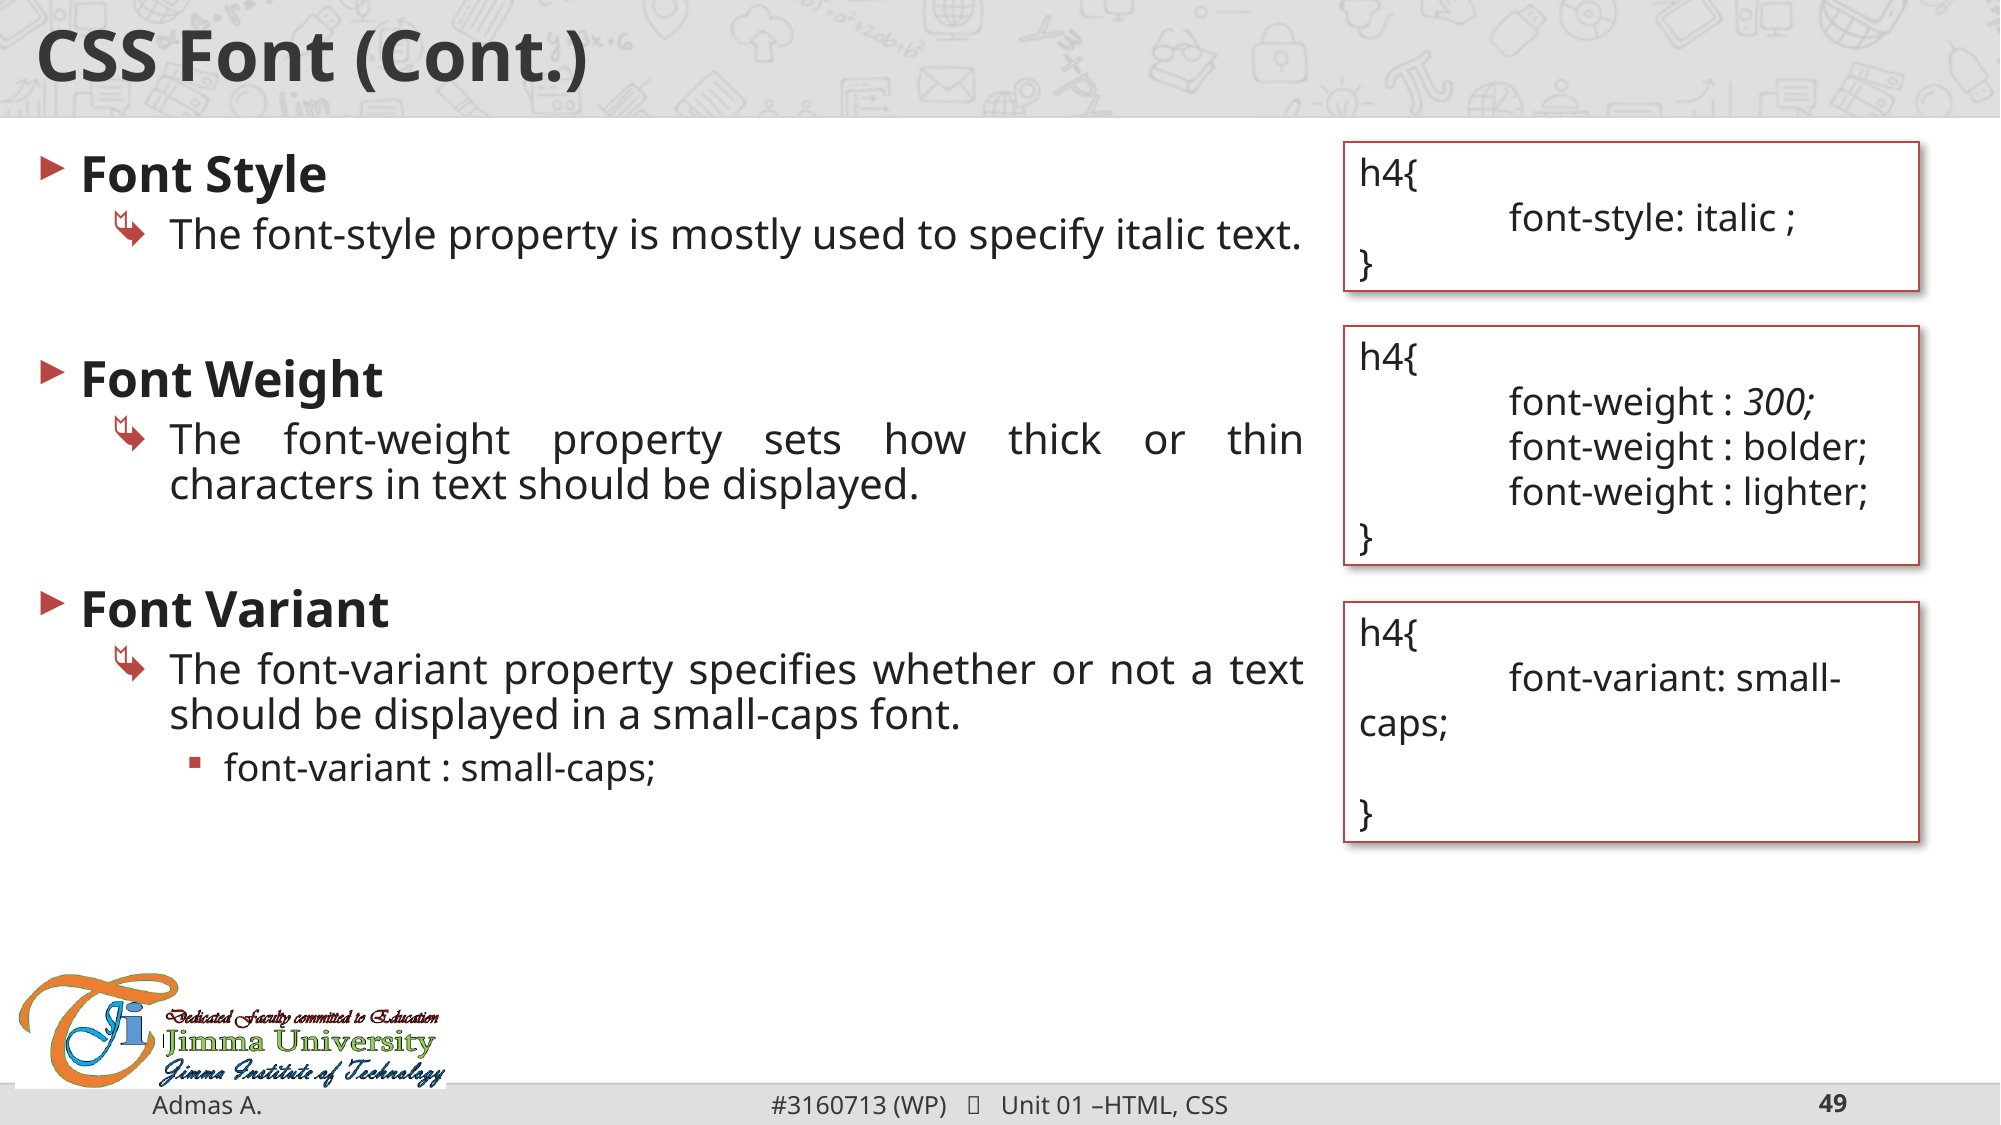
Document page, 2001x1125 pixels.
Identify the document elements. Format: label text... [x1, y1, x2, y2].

text_box h4{ font-style: italic ; } [1343, 141, 1920, 292]
title CSS Font (Cont.) [0, 0, 2000, 117]
picture [15, 970, 446, 1089]
text_box h4{ font-variant: small-caps; } [1343, 601, 1920, 843]
text_box h4{ font-weight : 300; font-weight : bolder; font-weight : lighter; } [1343, 325, 1920, 566]
list Font Style The font-style property is mostly used to specify italic text. Font Weight The font-weight property sets how thick or thin characters in text should be displayed. Font Variant The font-variant property specifies whether or not a text should be displayed in a small-caps font. font-variant : small-caps; [21, 141, 1320, 1059]
